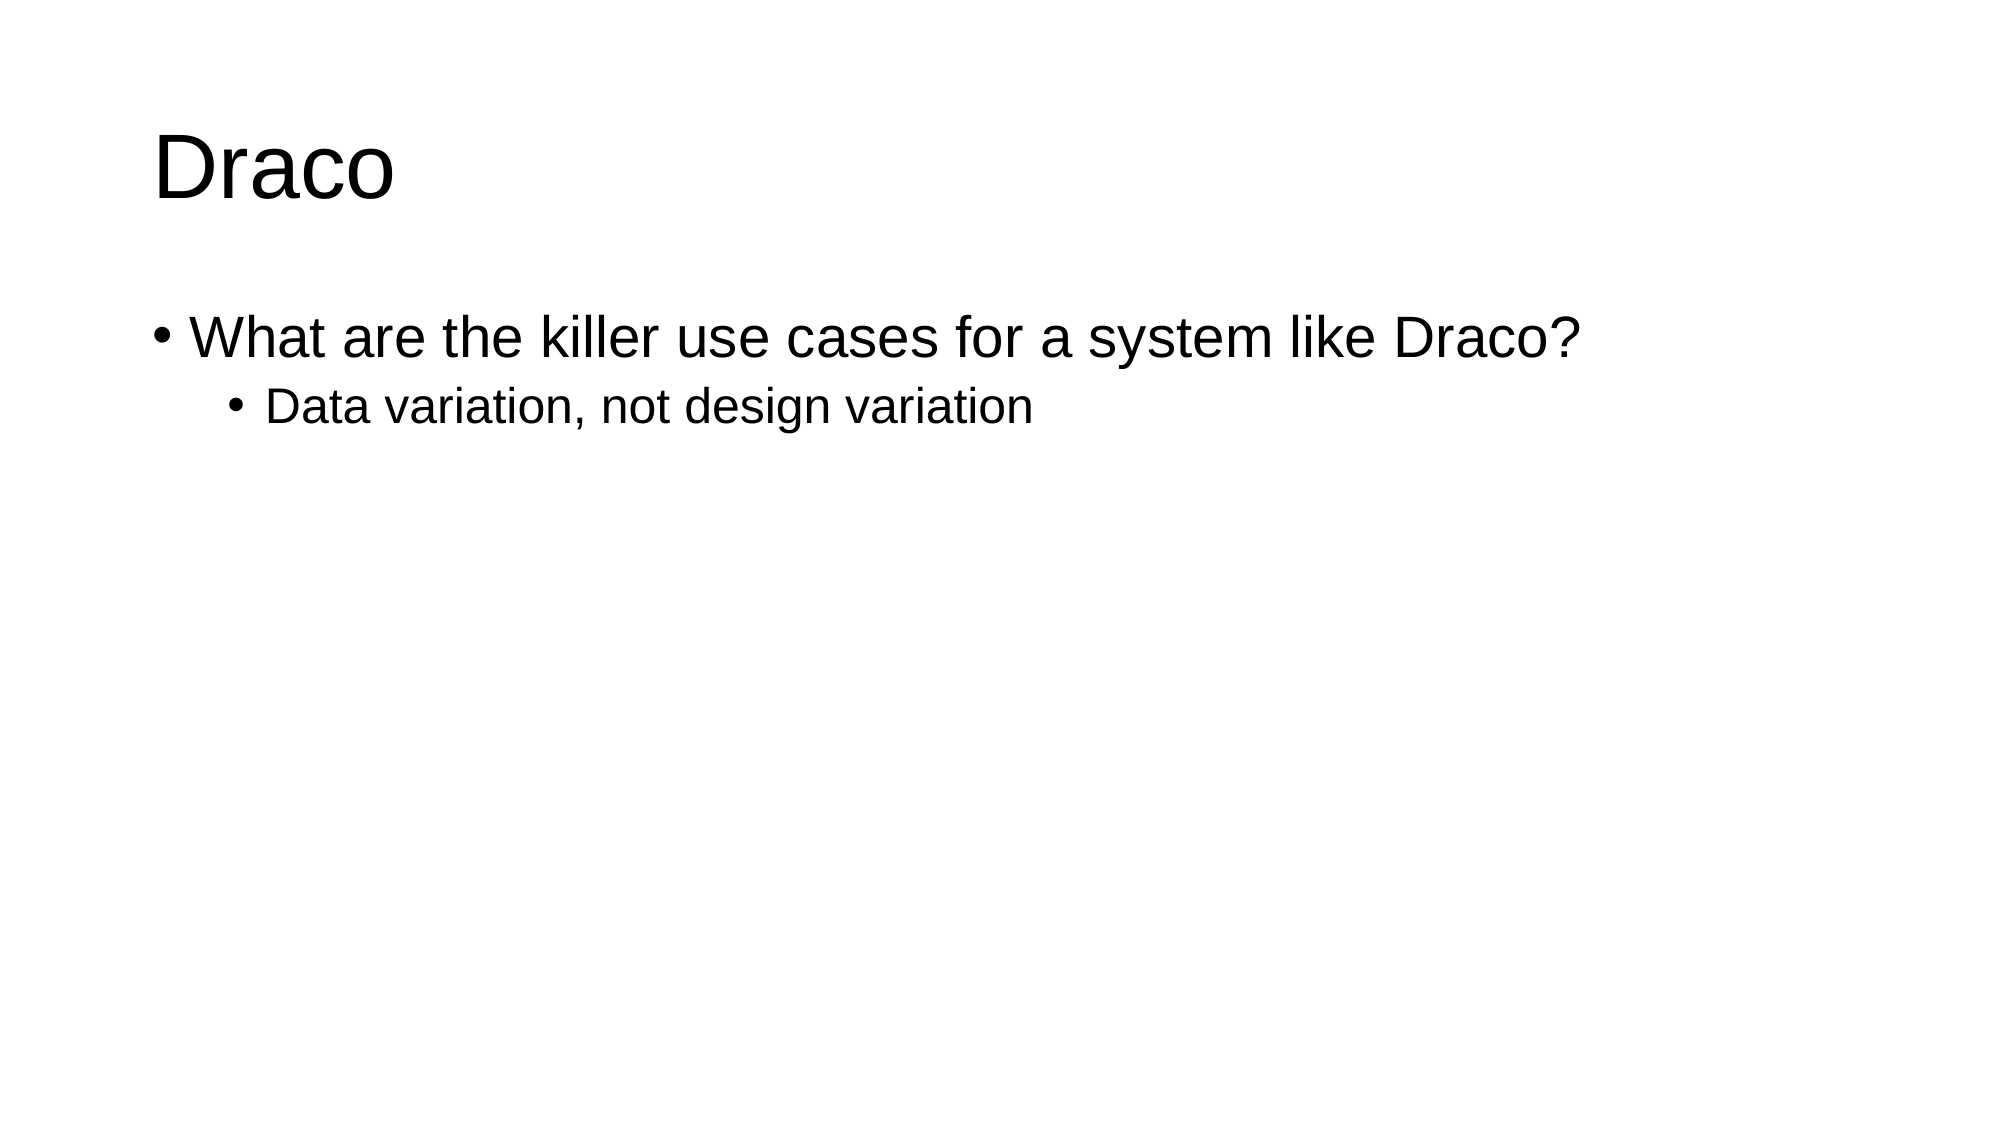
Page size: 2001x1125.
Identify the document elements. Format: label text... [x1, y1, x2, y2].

list What are the killer use cases for a system like Draco? Data variation, not design variation [137, 299, 1863, 1014]
title Draco [137, 59, 1863, 278]
